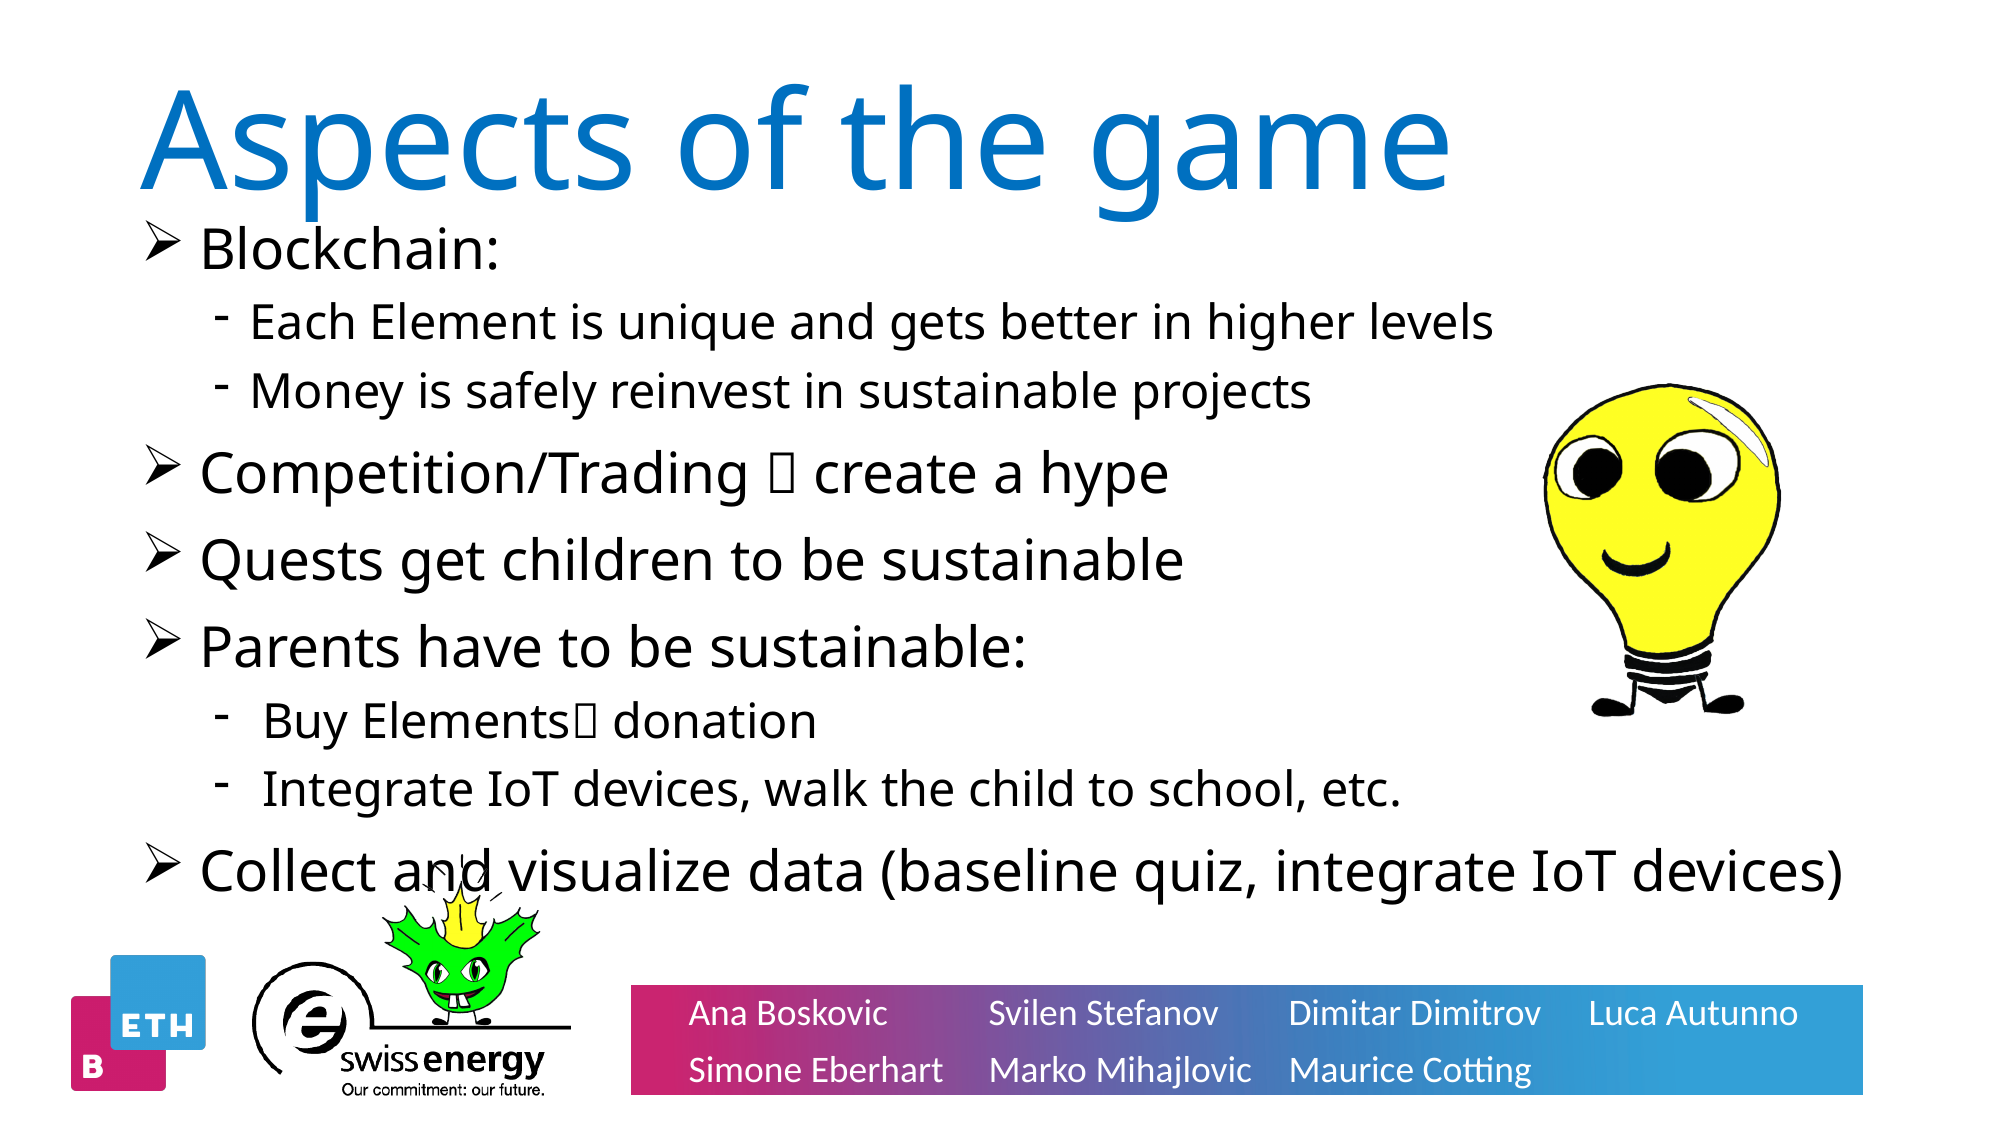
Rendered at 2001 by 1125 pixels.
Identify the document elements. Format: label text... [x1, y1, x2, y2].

picture [1529, 371, 1794, 733]
picture [62, 946, 213, 1097]
title Aspects of the game [125, 35, 1851, 254]
text_box Ana Boskovic Svilen Stefanov Dimitar Dimitrov Luca Autunno Simone Eberhart Marko Mihajlovic Maurice Cotting [673, 980, 1903, 1101]
picture [214, 851, 615, 1125]
list Blockchain: Each Element is unique and gets better in higher levels Money is safely reinvest in sustainable projects Competition/Trading  create a hype Quests get children to be sustainable Parents have to be sustainable: Buy Elements donation Integrate IoT devices, walk the child to school, etc. Collect and visualize data (baseline quiz, integrate IoT devices) [125, 213, 1870, 934]
picture [631, 985, 673, 1095]
